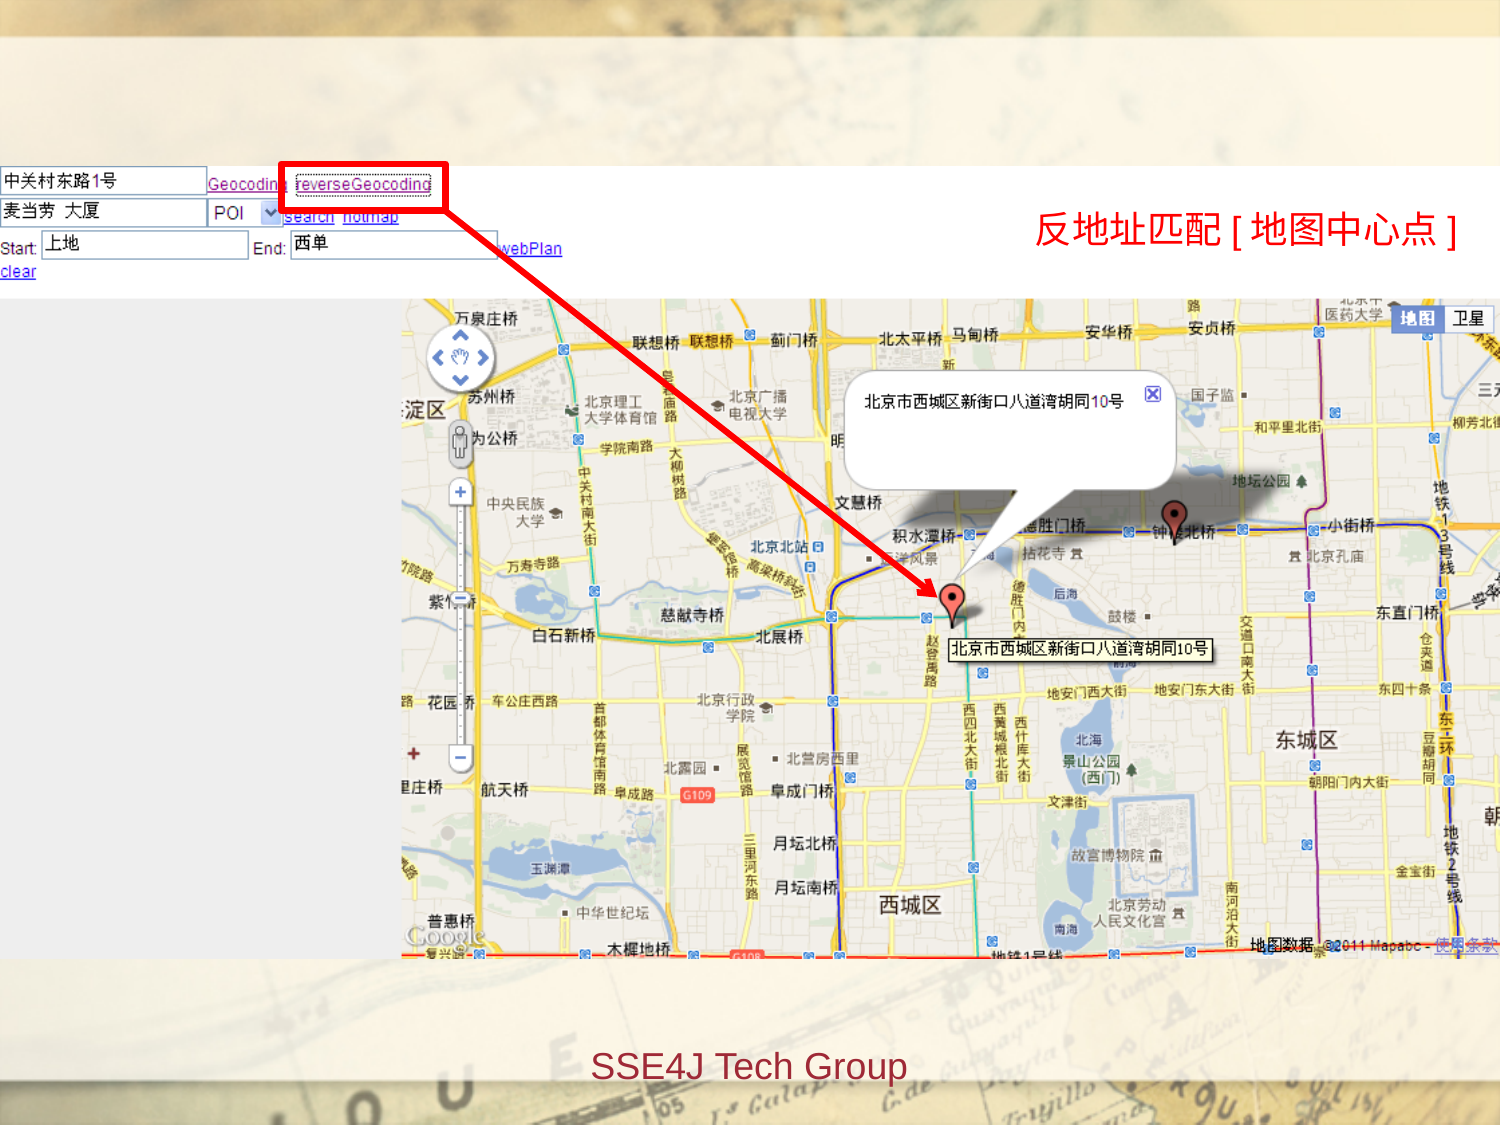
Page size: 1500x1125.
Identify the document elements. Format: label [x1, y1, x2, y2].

picture [0, 0, 1500, 1125]
text_box [278, 161, 449, 165]
text_box [445, 210, 938, 598]
